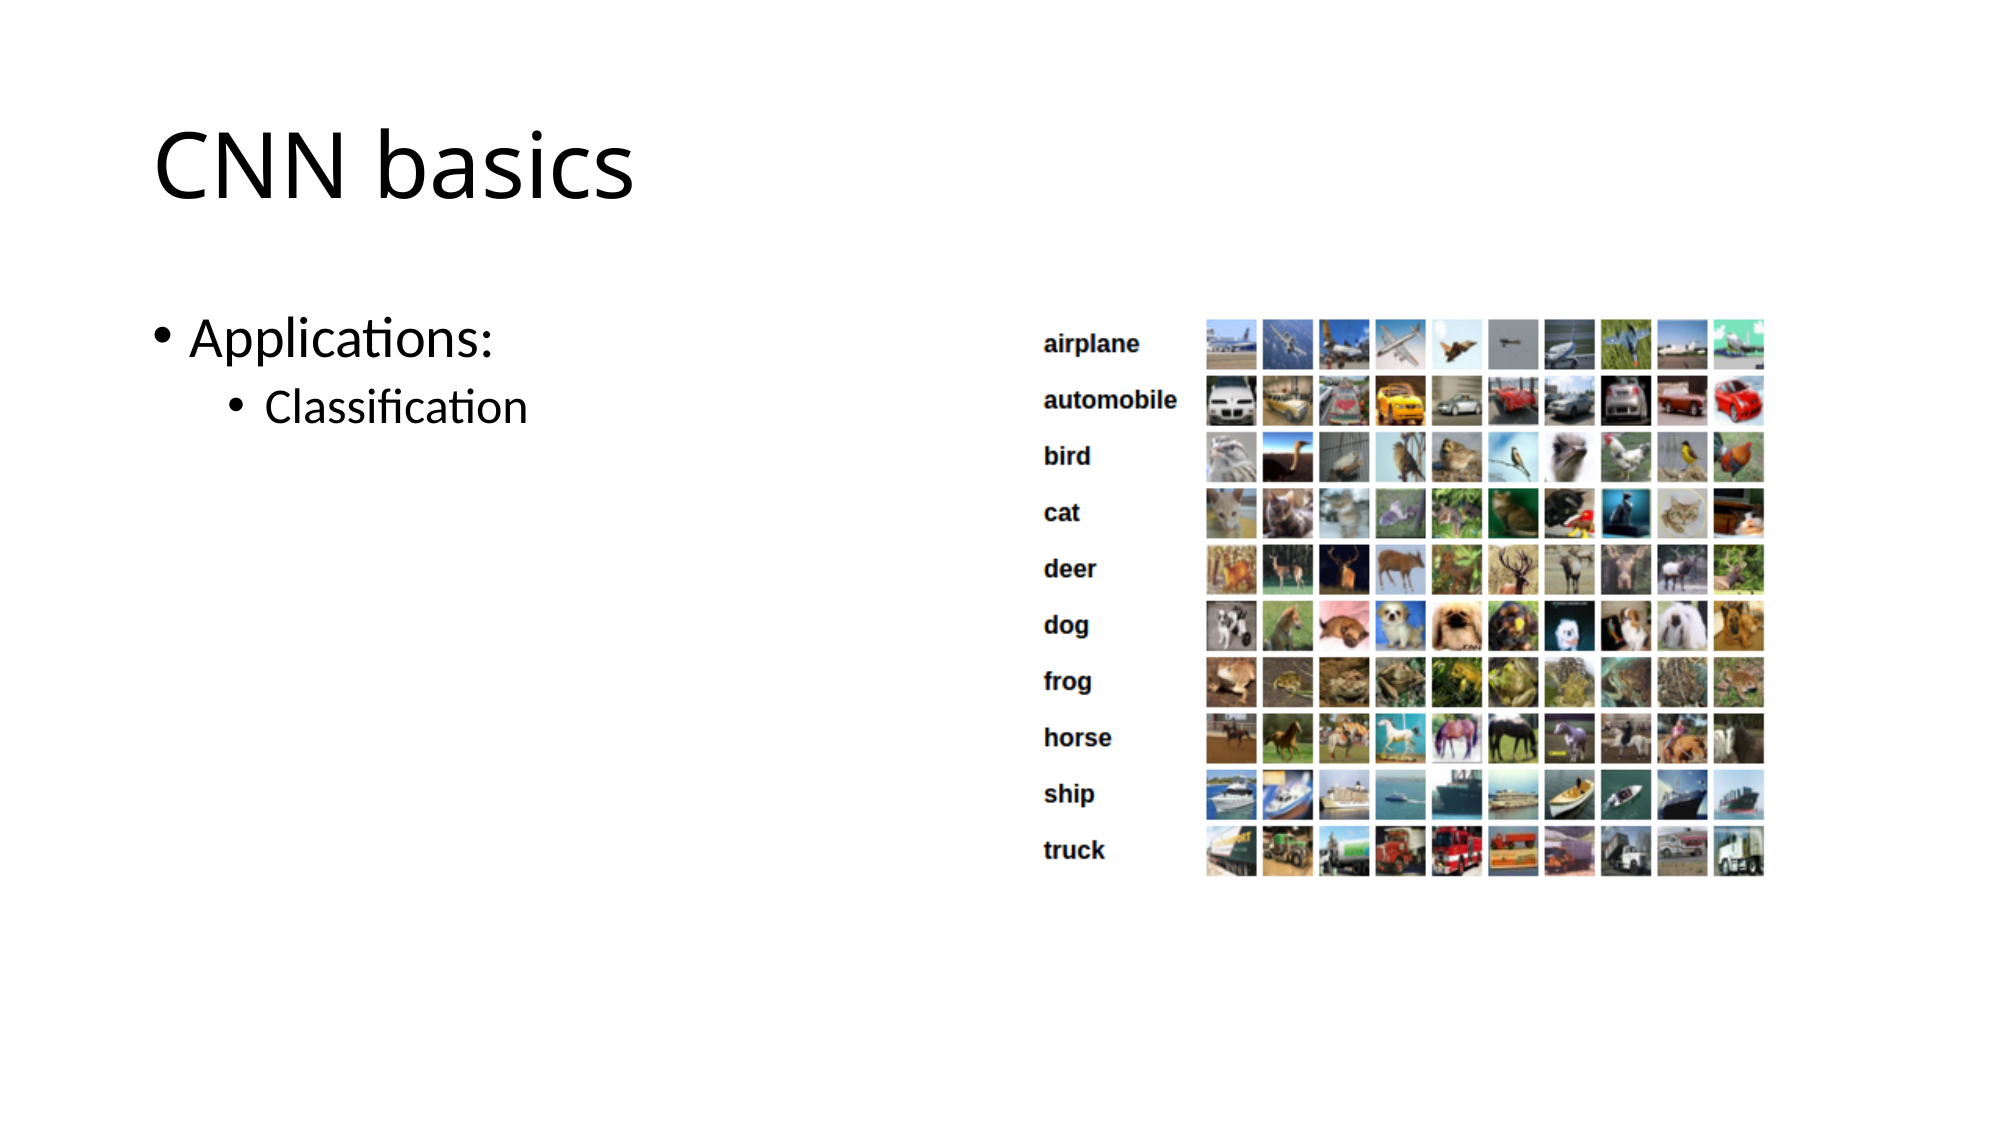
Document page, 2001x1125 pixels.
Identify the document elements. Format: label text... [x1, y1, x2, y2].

title CNN basics [137, 59, 1863, 278]
list Applications: Classification [137, 299, 1863, 1014]
picture [1033, 315, 1772, 892]
